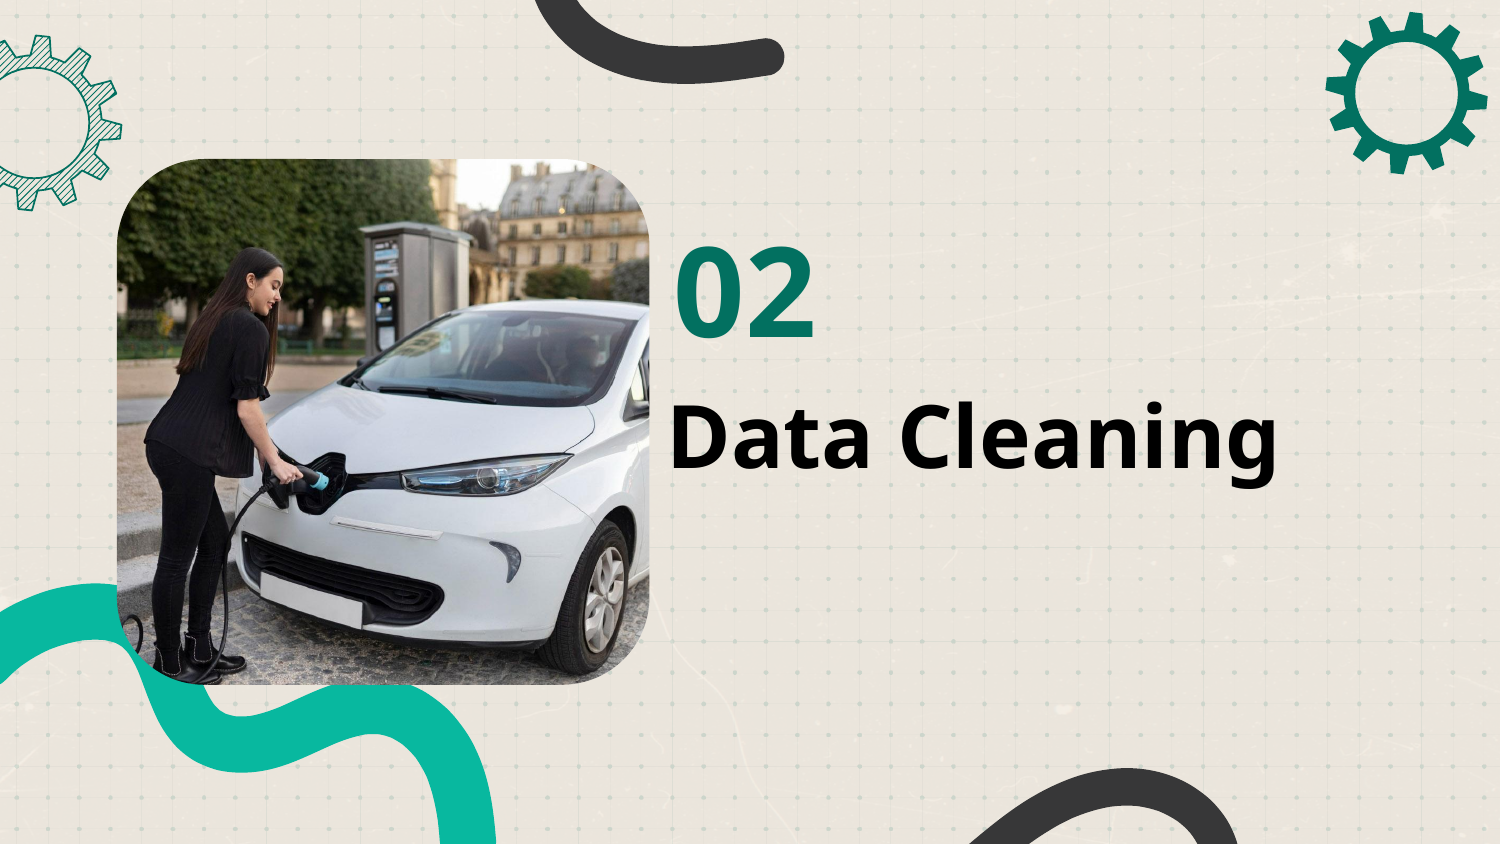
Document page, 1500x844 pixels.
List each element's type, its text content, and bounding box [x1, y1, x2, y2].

title 02 [658, 218, 900, 357]
text_box [146, 694, 497, 844]
text_box [0, 583, 111, 685]
title Data Cleaning [654, 363, 1376, 502]
picture [116, 158, 650, 686]
